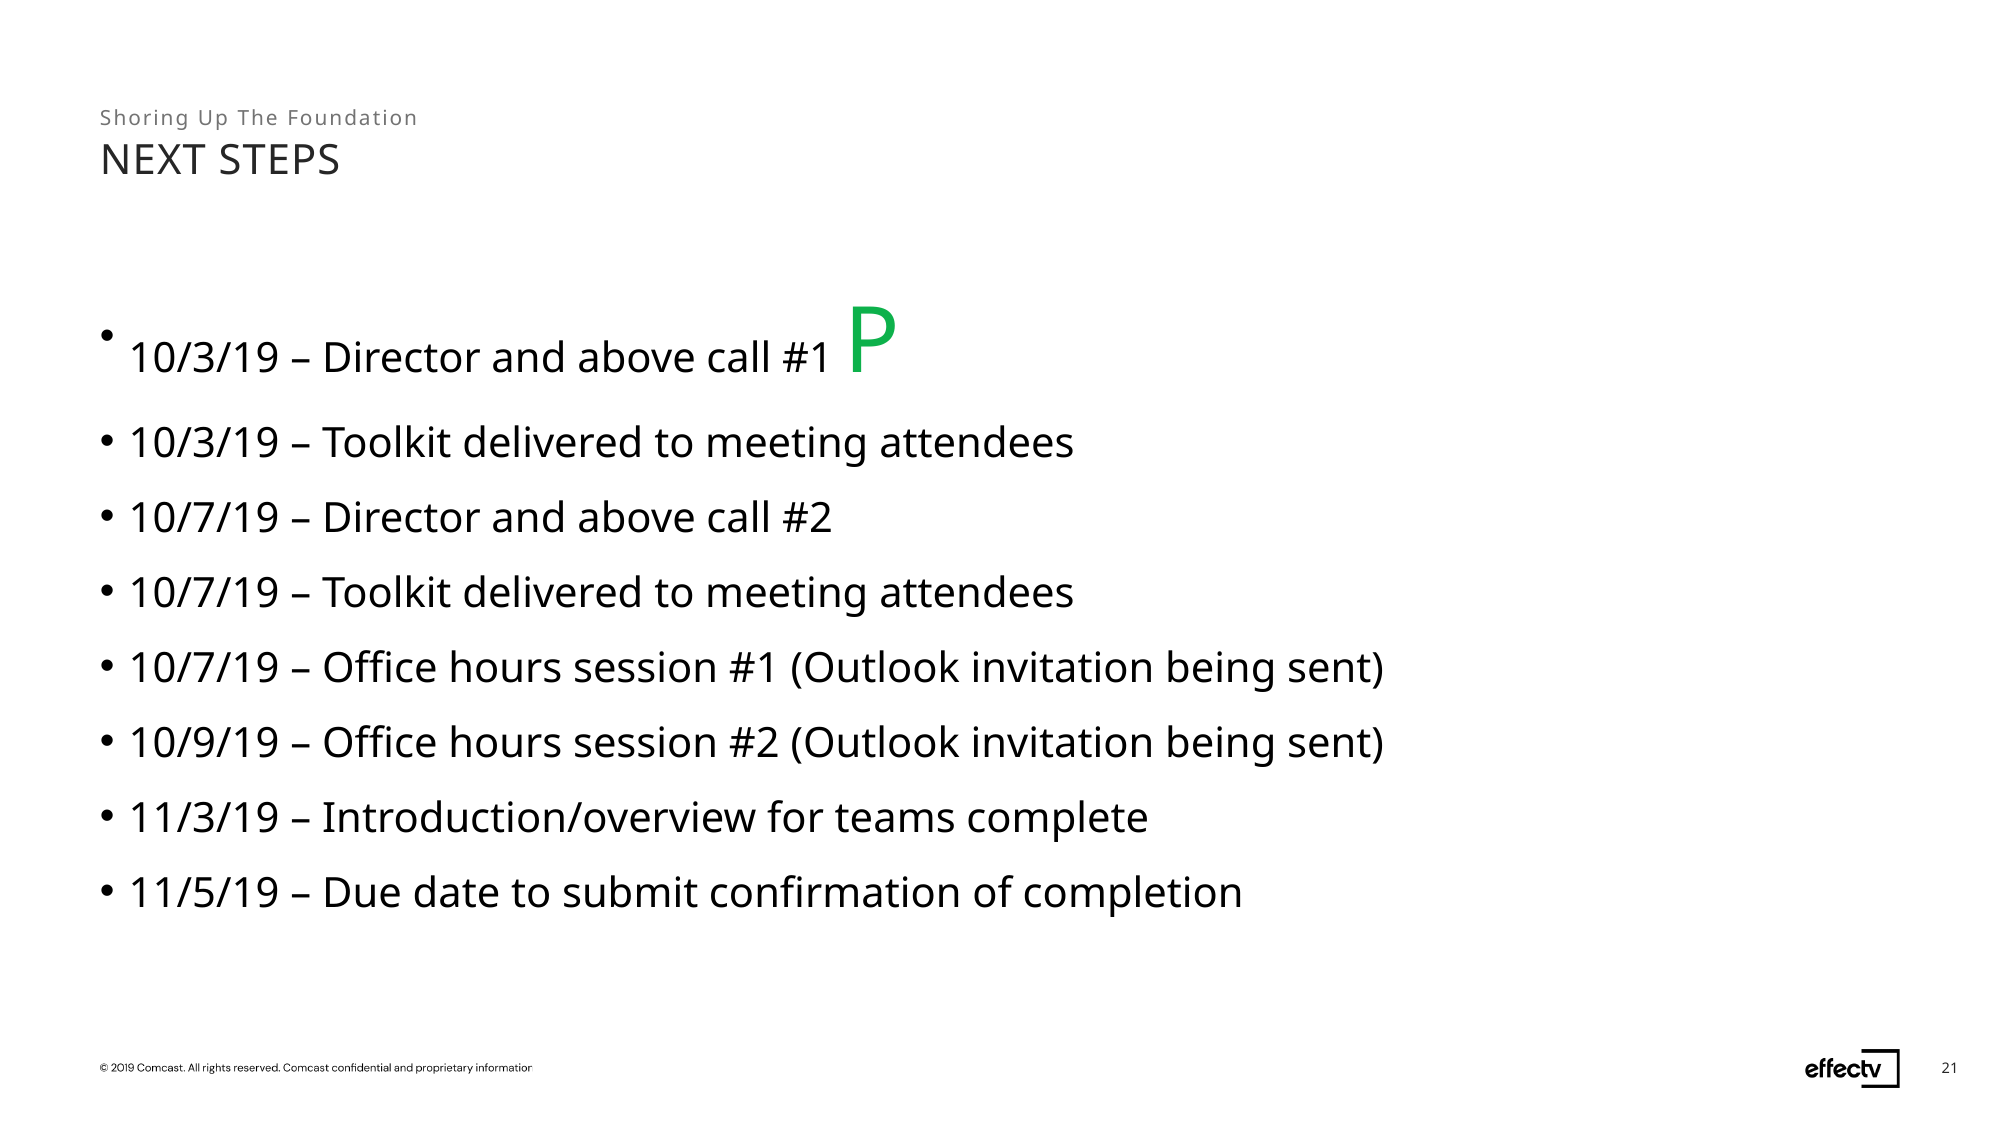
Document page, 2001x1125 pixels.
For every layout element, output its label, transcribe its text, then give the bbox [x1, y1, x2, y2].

list Shoring Up The Foundation [100, 104, 1900, 130]
footer [100, 1063, 533, 1074]
title NEXT STEPS [100, 138, 1900, 185]
slide_number 21 [1900, 1050, 2000, 1087]
slide_number [1805, 1049, 1900, 1088]
text_box 10/3/19 – Director and above call #1 P 10/3/19 – Toolkit delivered to meeting attendees 10/7/19 – Director and above call #2 10/7/19 – Toolkit delivered to meeting attendees 10/7/19 – Office hours session #1 (Outlook invitation being sent) 10/9/19 – Office hours session #2 (Outlook invitation being sent) 11/3/19 – Introduction/overview for teams complete 11/5/19 – Due date to submit confirmation of completion [100, 280, 1825, 995]
